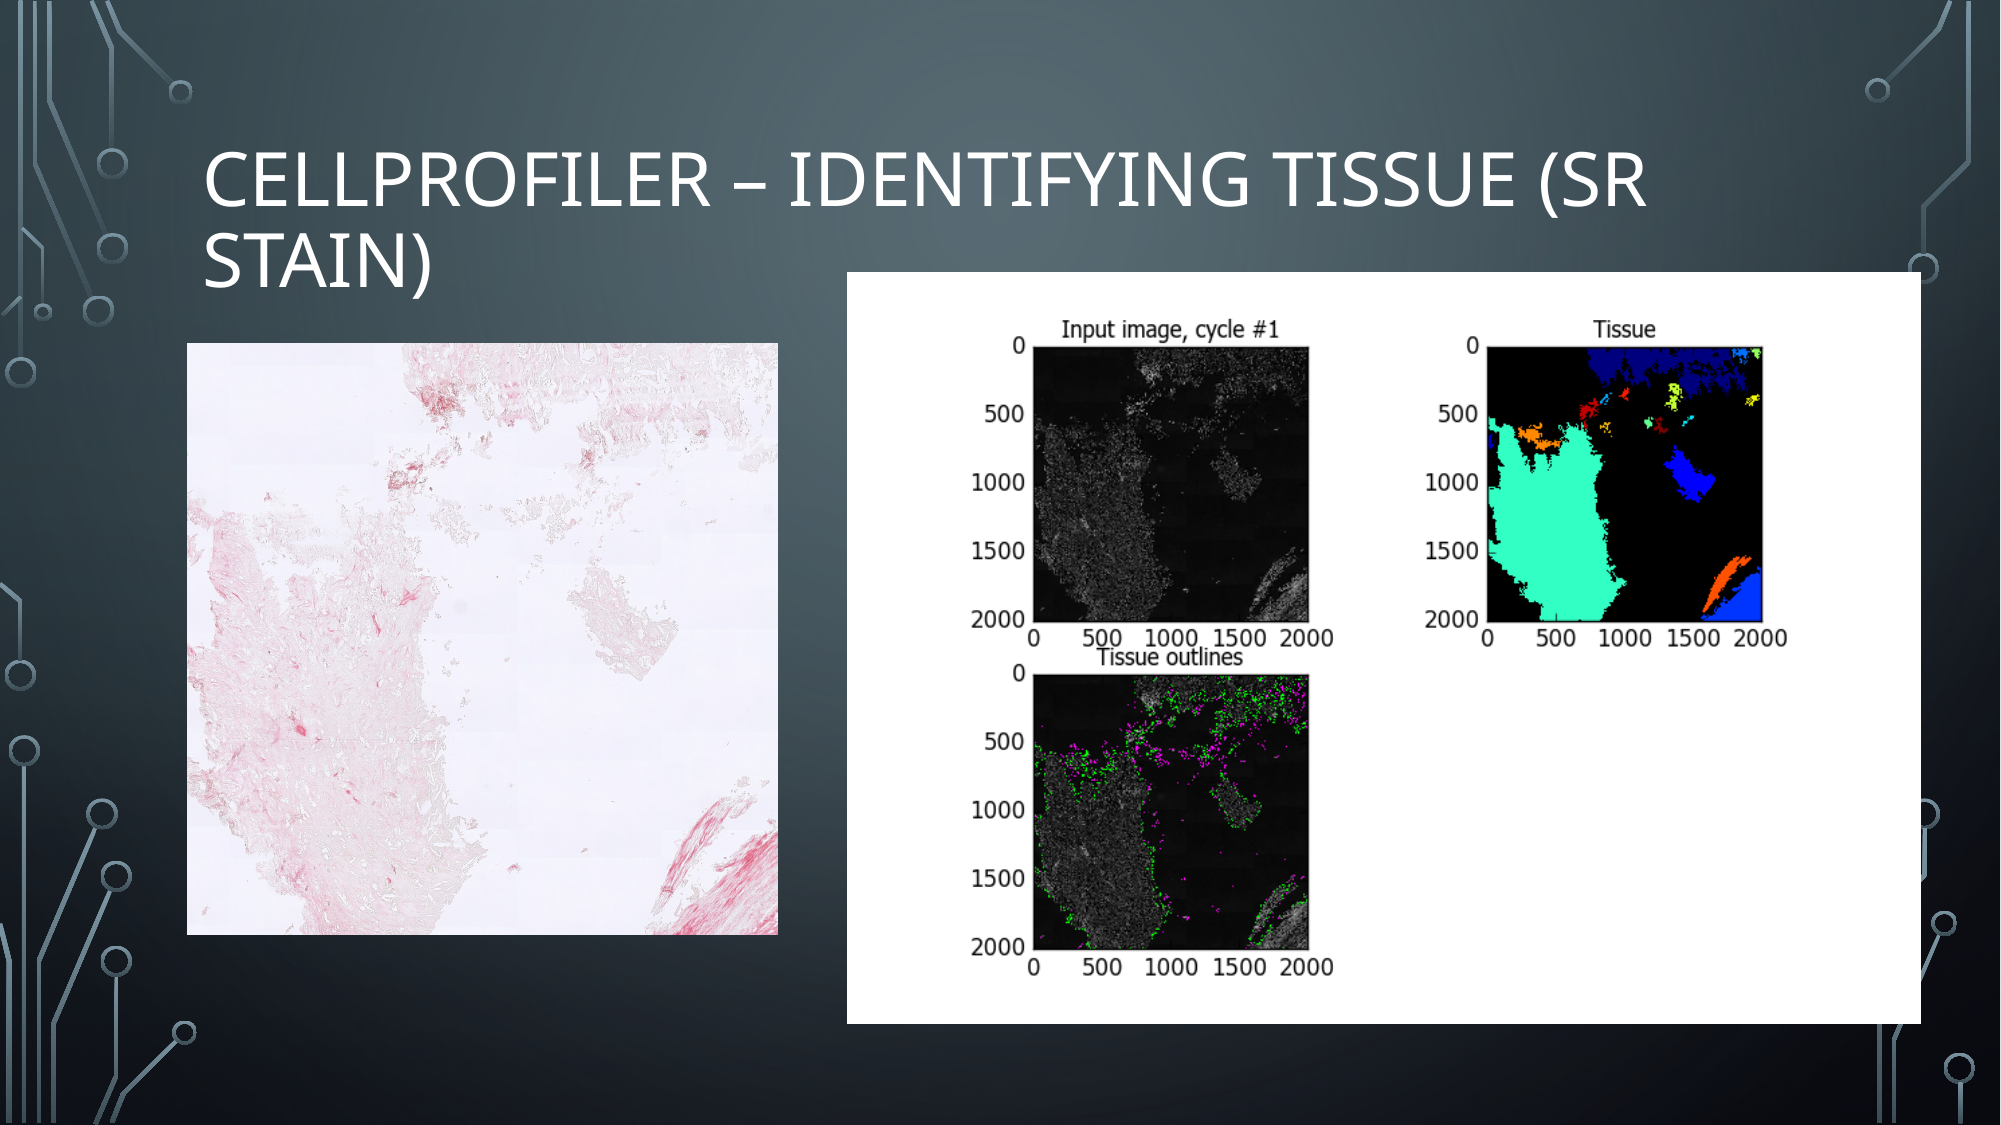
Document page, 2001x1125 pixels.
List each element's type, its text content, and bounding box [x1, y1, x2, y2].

picture [847, 272, 1921, 1024]
title Cellprofiler – identifying tissue (sr stain) [187, 101, 1813, 344]
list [186, 343, 778, 935]
